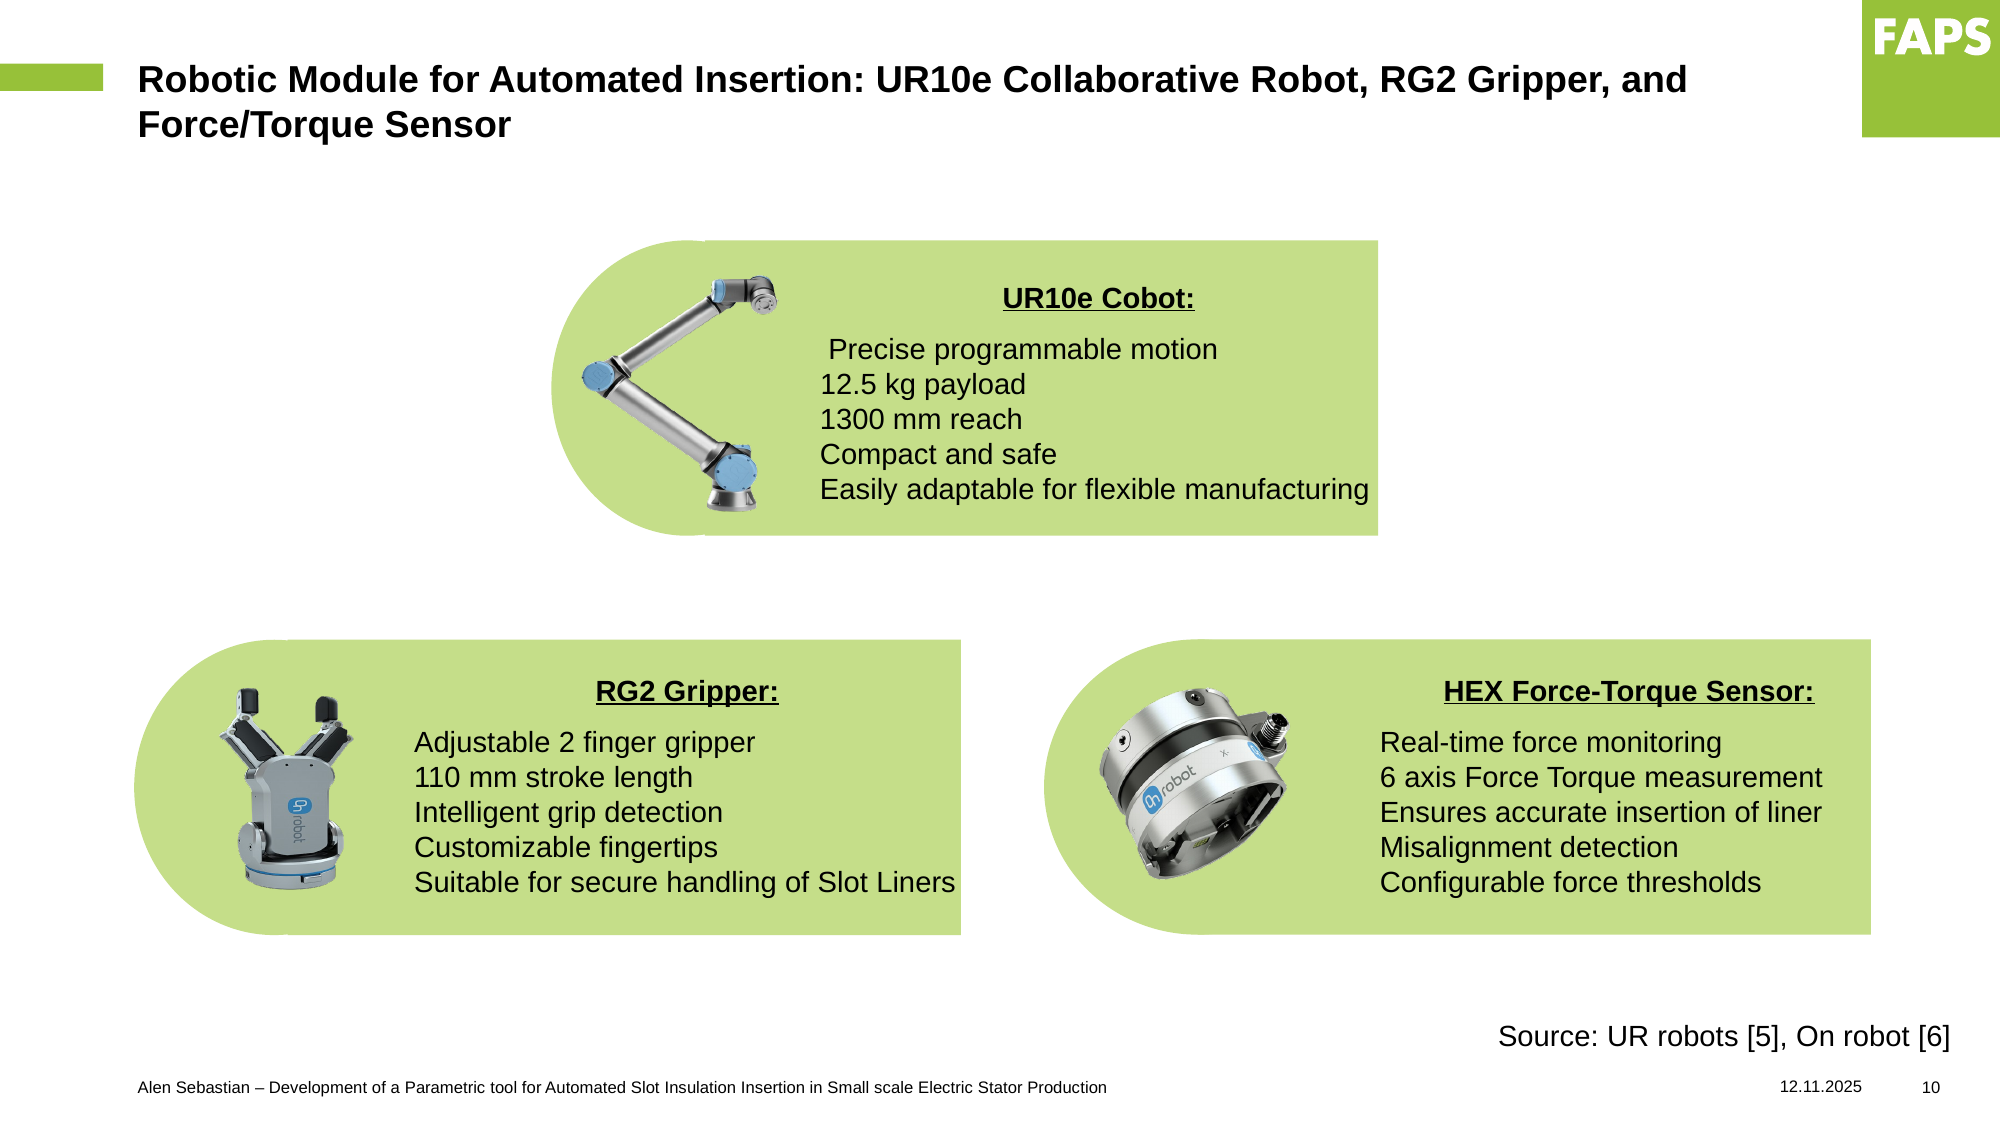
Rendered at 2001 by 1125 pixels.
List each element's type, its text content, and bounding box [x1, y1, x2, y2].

title Robotic Module for Automated Insertion: UR10e Collaborative Robot, RG2 Gripper, and Force/Torque Sensor [137, 54, 1828, 138]
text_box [551, 240, 1379, 536]
footer Alen Sebastian – Development of a Parametric tool for Automated Slot Insulation Insertion in Small scale Electric Stator Production [137, 1076, 1599, 1098]
text_box Source: UR robots [5], On robot [6] [1498, 1017, 1996, 1082]
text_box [134, 639, 961, 936]
slide_number 10 [1862, 1076, 2000, 1098]
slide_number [1599, 1082, 1862, 1098]
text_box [1044, 639, 1879, 935]
